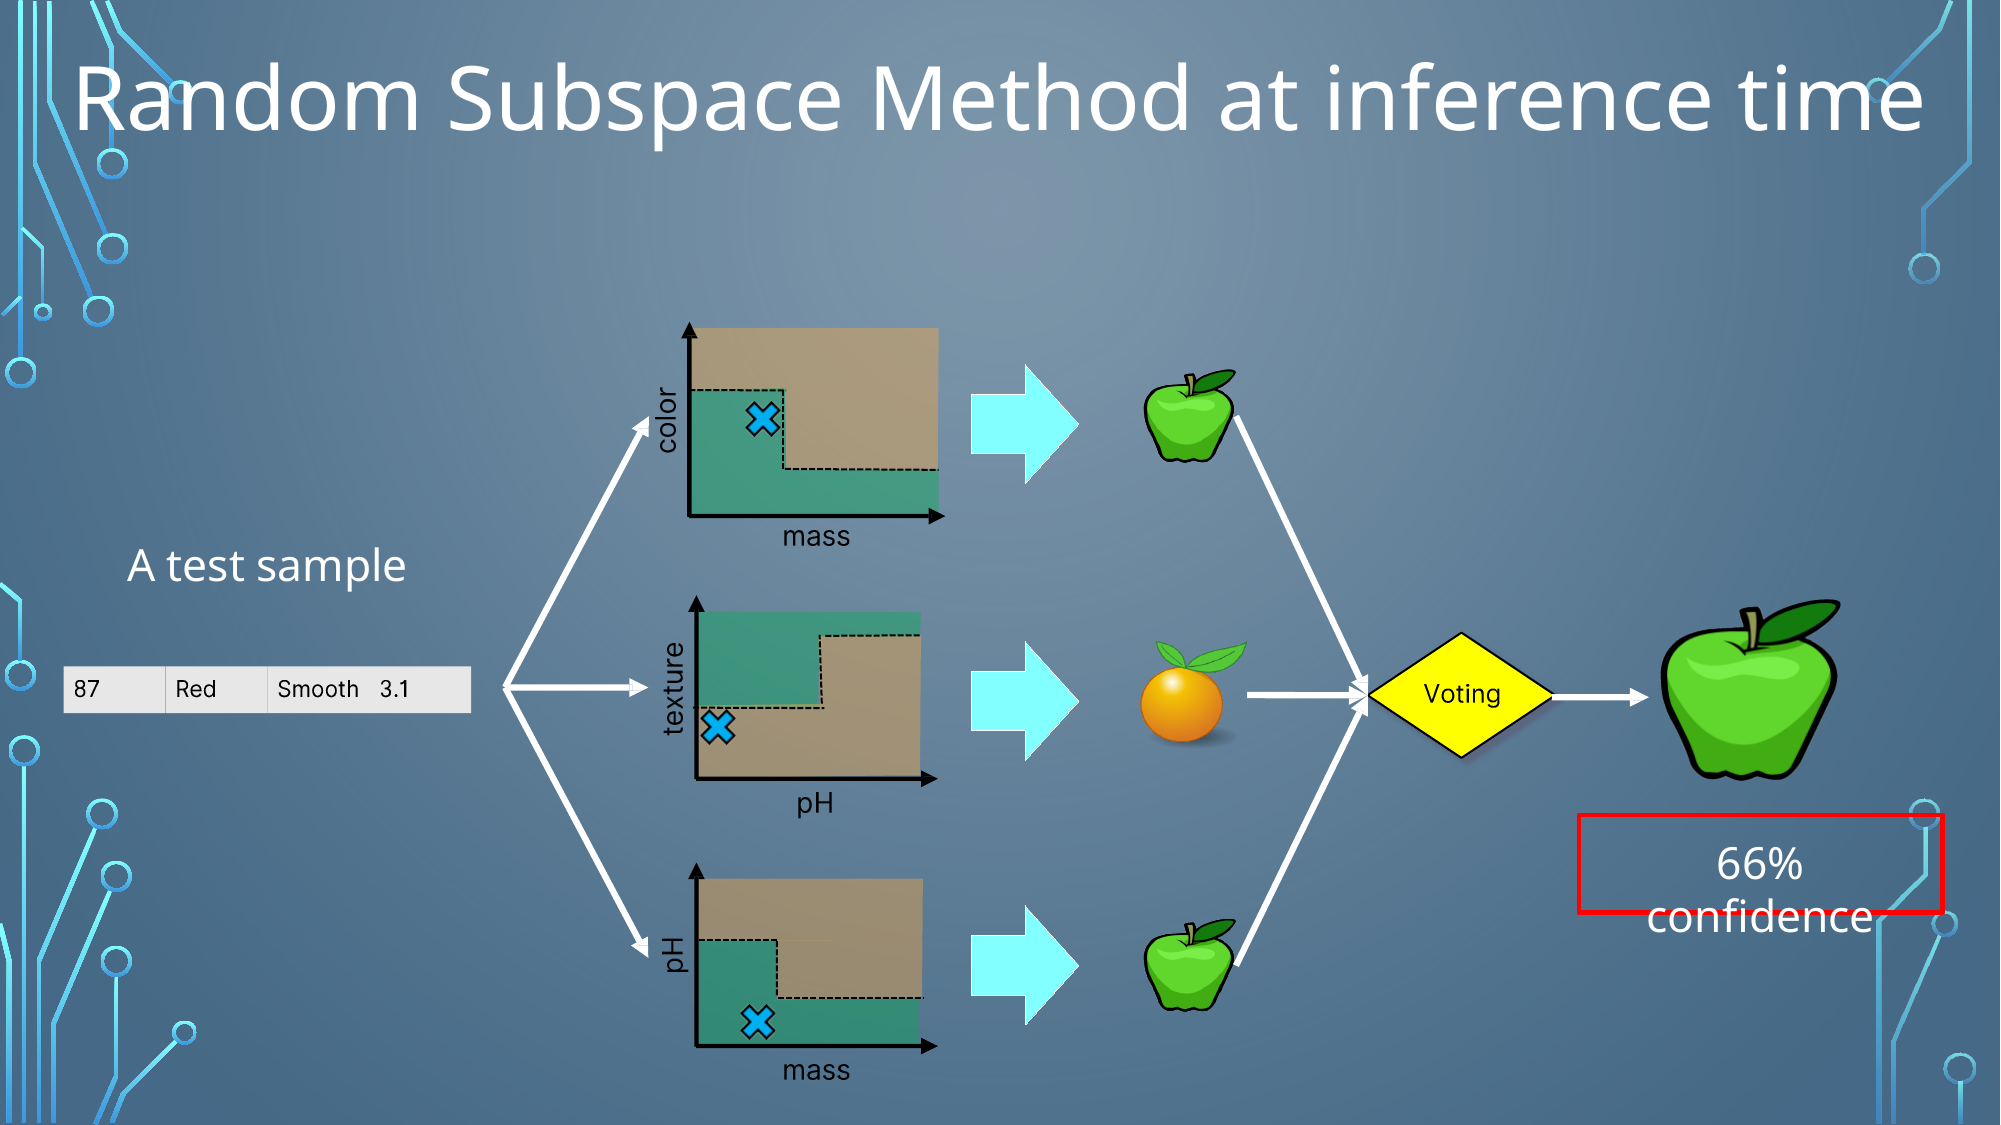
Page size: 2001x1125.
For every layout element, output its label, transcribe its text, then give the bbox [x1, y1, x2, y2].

text_box [971, 641, 1079, 761]
text_box [1495, 715, 1527, 737]
text_box [782, 1049, 868, 1090]
text_box [699, 940, 919, 1043]
text_box 66% confidence [1579, 815, 1943, 913]
text_box [652, 628, 693, 736]
text_box [696, 1037, 938, 1055]
text_box [796, 782, 853, 823]
text_box [699, 636, 921, 776]
text_box [688, 862, 705, 1047]
text_box [1247, 685, 1368, 705]
text_box [699, 611, 921, 705]
text_box [1143, 919, 1236, 1012]
text_box [971, 905, 1079, 1025]
text_box [700, 709, 736, 745]
text_box Random Subspace Method at inference time [38, 21, 1962, 177]
text_box [1368, 632, 1554, 758]
text_box [73, 672, 113, 705]
text_box [694, 708, 699, 780]
text_box [505, 678, 649, 698]
text_box [1140, 641, 1247, 749]
text_box [681, 321, 698, 517]
text_box [1551, 687, 1649, 707]
text_box [696, 770, 938, 788]
text_box [699, 878, 923, 998]
text_box [1233, 695, 1369, 967]
text_box [689, 507, 946, 525]
text_box [1407, 723, 1428, 737]
text_box [1366, 633, 1459, 694]
text_box [369, 666, 472, 714]
text_box [502, 686, 649, 958]
text_box [165, 666, 267, 714]
text_box A test sample [84, 516, 451, 615]
text_box [745, 401, 781, 437]
text_box [1464, 633, 1568, 694]
text_box [688, 595, 705, 707]
text_box [379, 672, 419, 705]
text_box [1423, 675, 1514, 712]
text_box [63, 666, 165, 714]
text_box [692, 327, 939, 469]
text_box [267, 666, 369, 714]
text_box [1366, 697, 1568, 770]
text_box [1143, 369, 1236, 463]
text_box [692, 391, 939, 513]
text_box [1233, 414, 1369, 694]
text_box [782, 515, 868, 556]
text_box [175, 672, 230, 705]
text_box [645, 373, 686, 454]
text_box [971, 364, 1079, 484]
text_box [652, 917, 693, 974]
text_box [1660, 599, 1841, 781]
text_box [502, 419, 645, 687]
text_box [740, 1004, 776, 1040]
text_box [277, 672, 370, 705]
